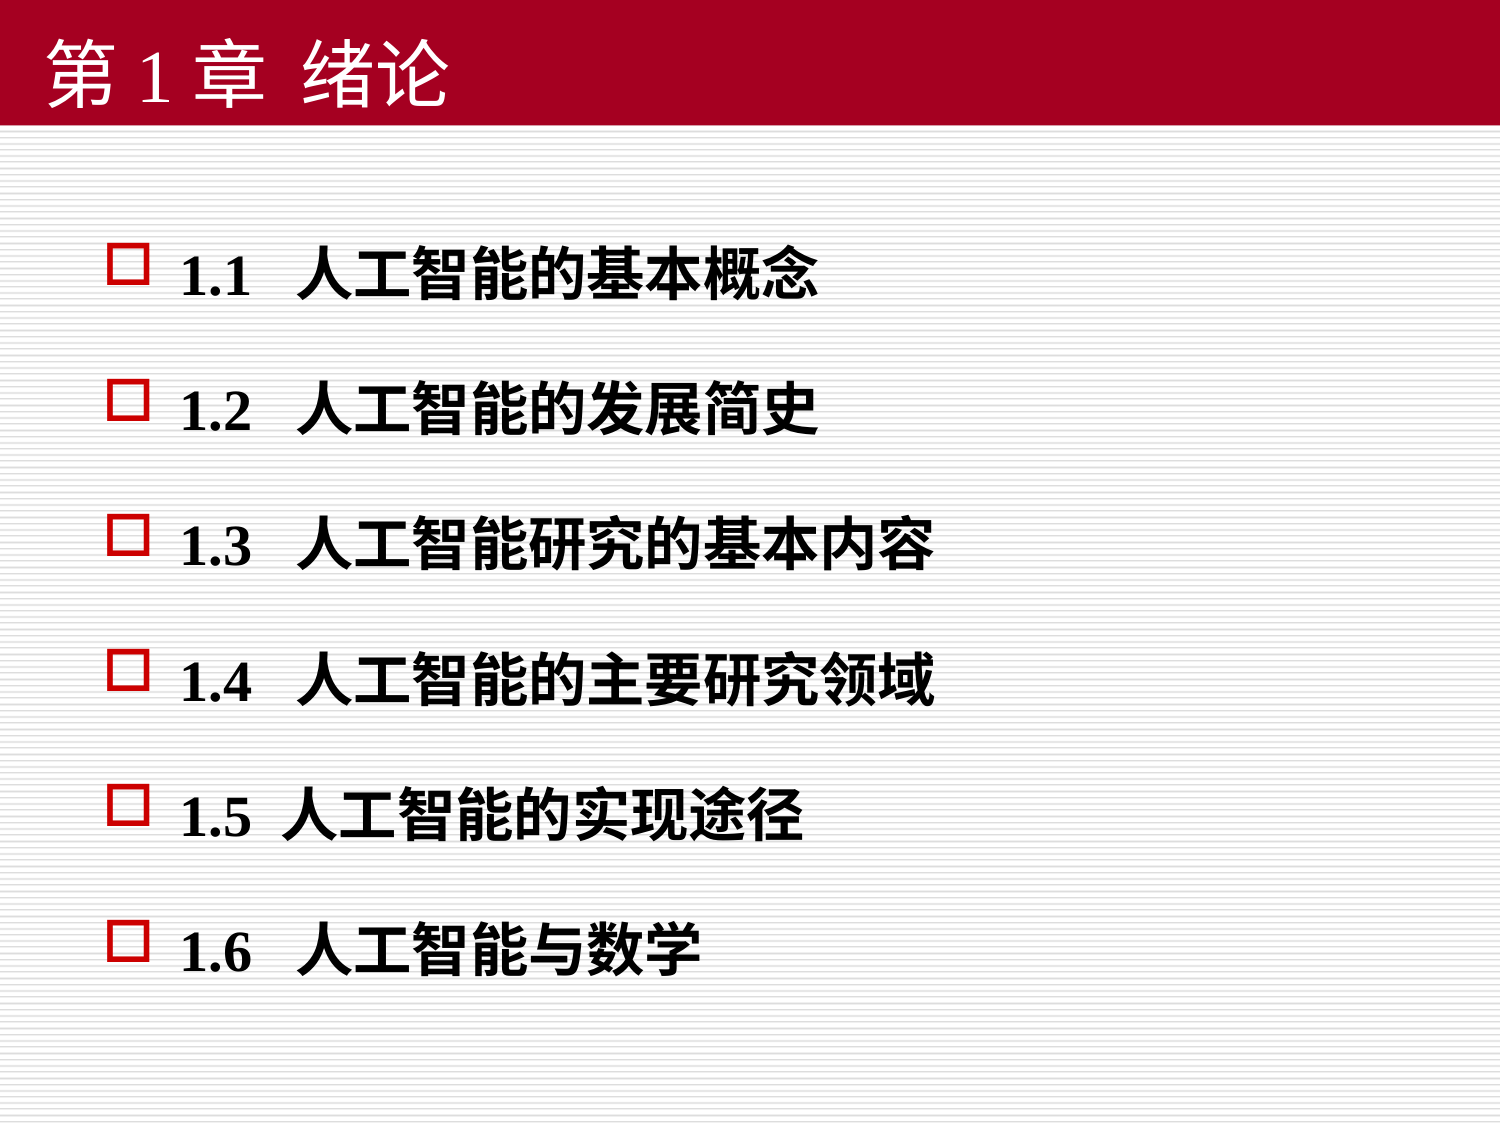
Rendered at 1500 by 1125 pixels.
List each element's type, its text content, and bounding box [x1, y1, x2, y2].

list 1.1 人工智能的基本概念 1.2 人工智能的发展简史 1.3 人工智能研究的基本内容 1.4 人工智能的主要研究领域 1.5 人工智能的实现途径 1.6 人工智能与数学 [87, 187, 1147, 1025]
slide_number [1137, 1062, 1463, 1122]
title 第1章 绪论 [0, 0, 1500, 126]
picture [0, 126, 1500, 1125]
